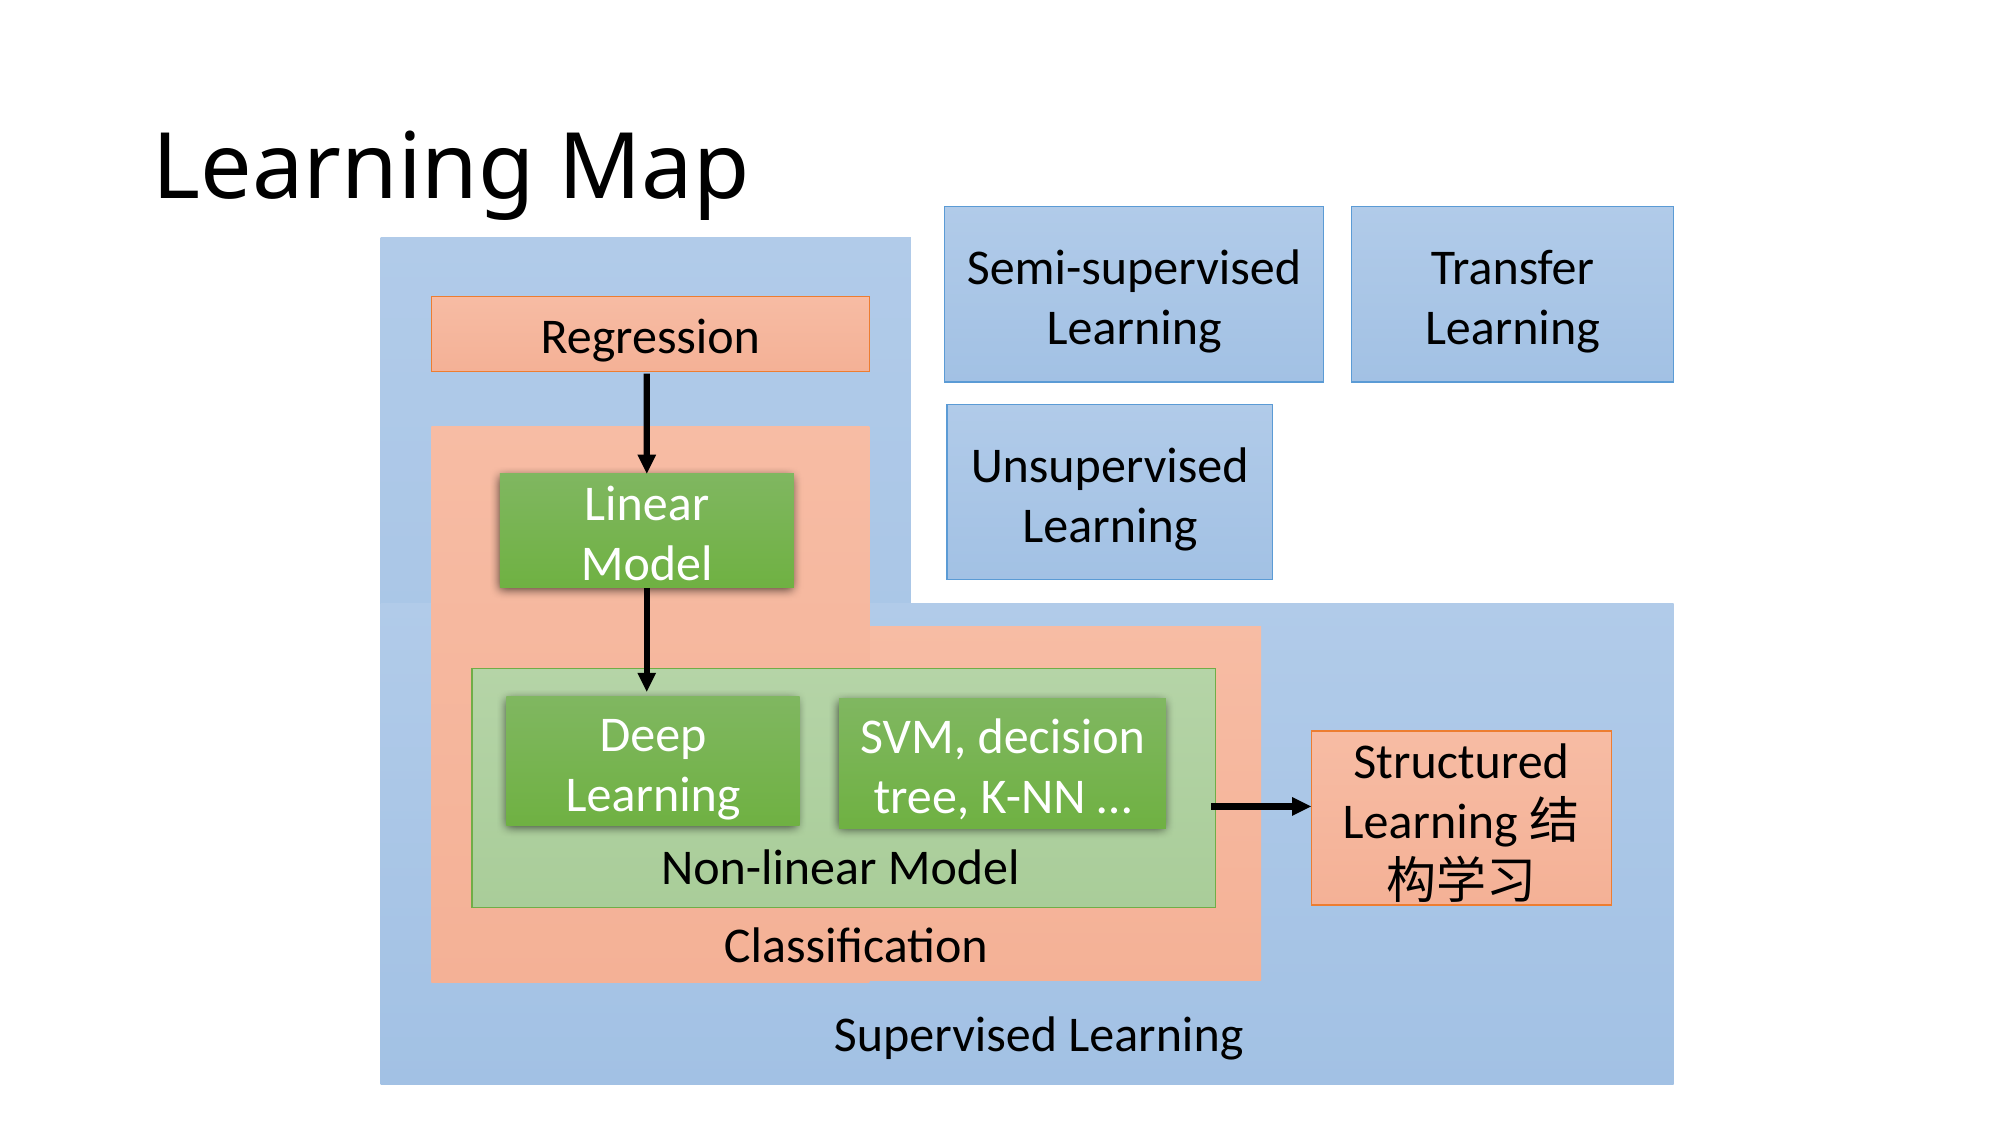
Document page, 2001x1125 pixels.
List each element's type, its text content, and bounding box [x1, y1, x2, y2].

text_box Linear Model [499, 473, 794, 588]
text_box Structured Learning结构学习 [1311, 730, 1612, 906]
text_box [380, 603, 1674, 1085]
text_box [471, 668, 1216, 908]
text_box [870, 626, 1262, 803]
text_box Unsupervised Learning [946, 404, 1273, 580]
text_box [870, 810, 1262, 981]
text_box [431, 426, 870, 983]
text_box Regression [431, 296, 870, 372]
text_box Semi-supervised Learning [944, 206, 1324, 383]
title Learning Map [137, 59, 1863, 278]
text_box [380, 278, 911, 603]
text_box Deep Learning [506, 696, 800, 826]
text_box Non-linear Model [632, 826, 1048, 902]
text_box Classification [688, 908, 1024, 980]
text_box SVM, decision tree, K-NN … [839, 698, 1166, 829]
text_box Transfer Learning [1351, 206, 1674, 383]
text_box Supervised Learning [759, 993, 1318, 1069]
